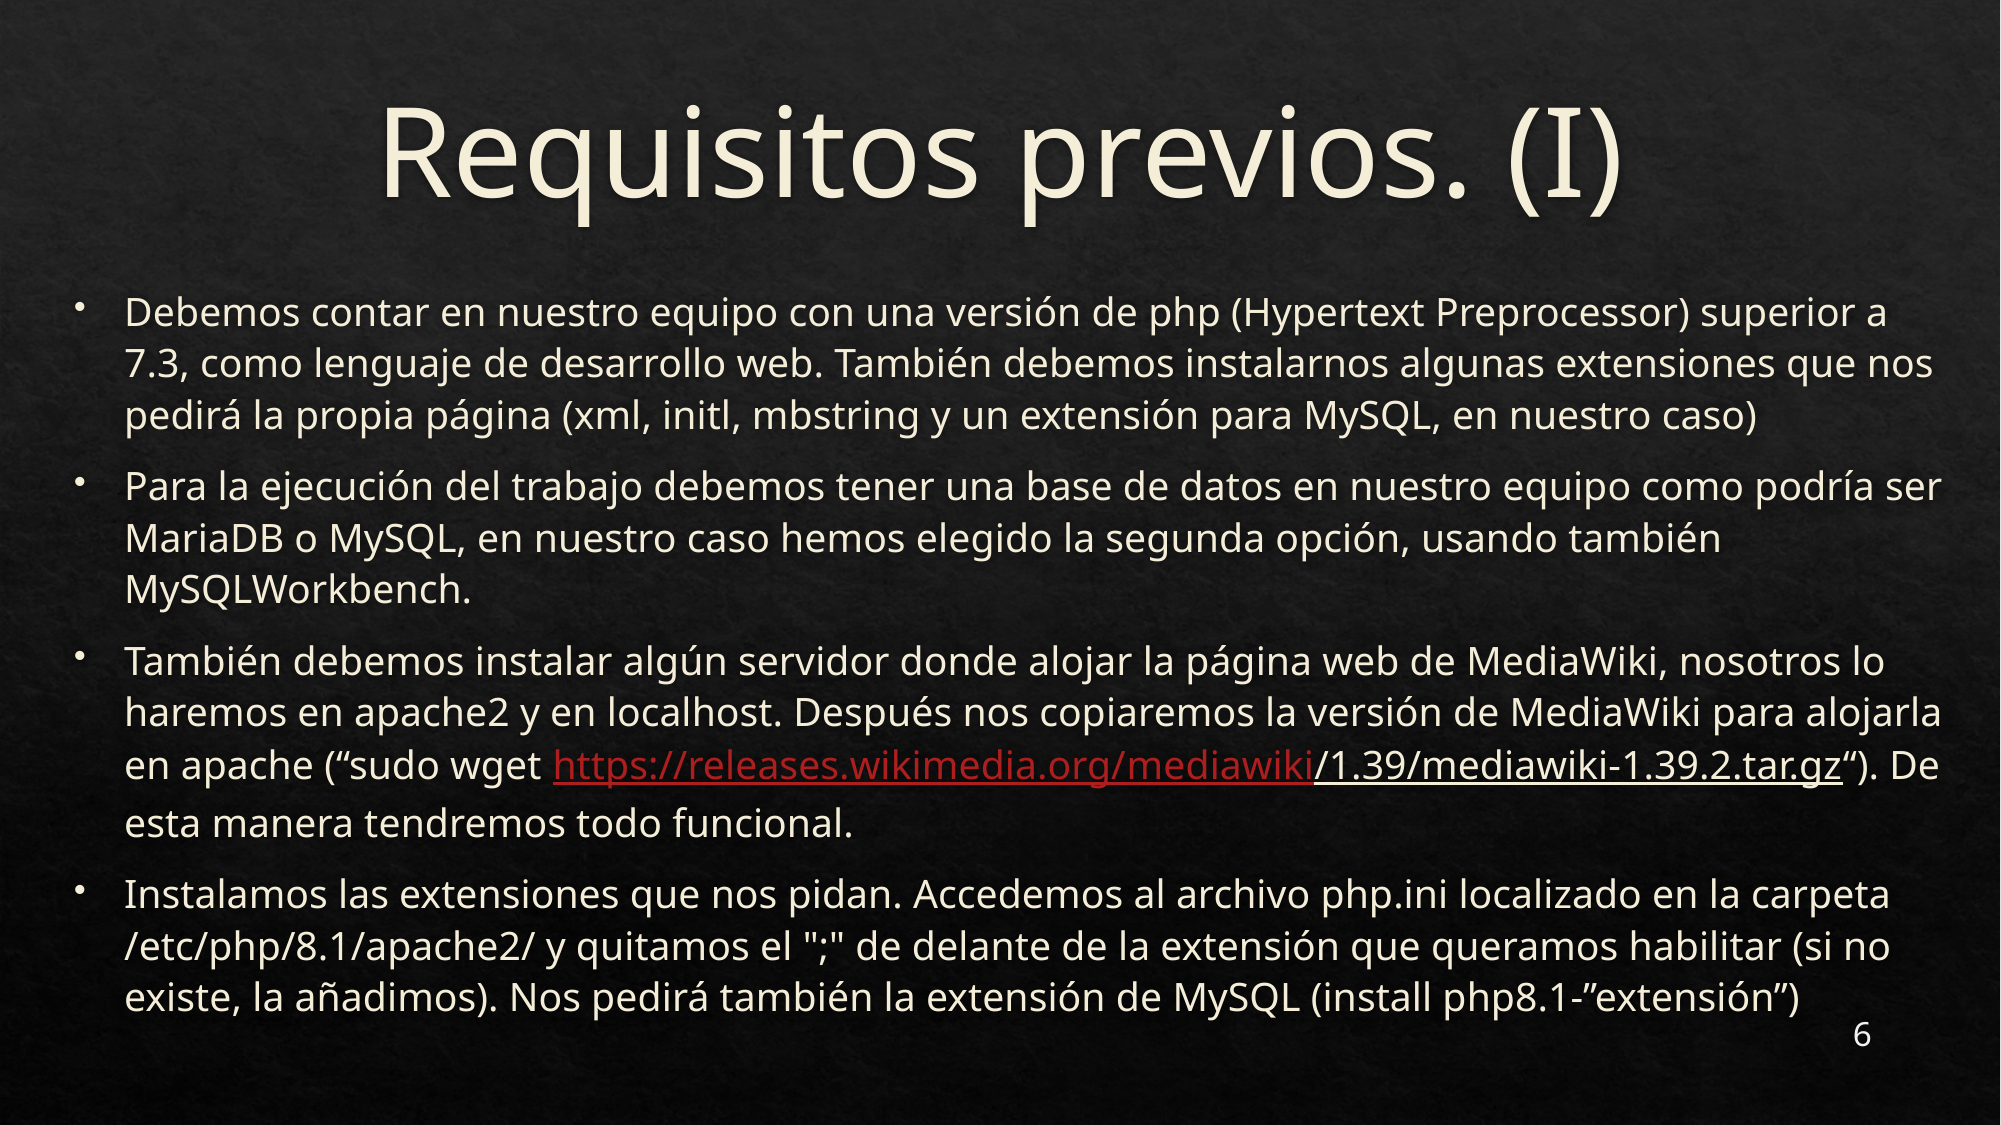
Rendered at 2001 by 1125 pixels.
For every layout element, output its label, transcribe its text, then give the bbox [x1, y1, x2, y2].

picture [0, 0, 2001, 1125]
list Debemos contar en nuestro equipo con una versión de php (Hypertext Preprocessor) superior a 7.3, como lenguaje de desarrollo web. También debemos instalarnos algunas extensiones que nos pedirá la propia página (xml, initl, mbstring y un extensión para MySQL, en nuestro caso) Para la ejecución del trabajo debemos tener una base de datos en nuestro equipo como podría ser MariaDB o MySQL, en nuestro caso hemos elegido la segunda opción, usando también MySQLWorkbench. También debemos instalar algún servidor donde alojar la página web de MediaWiki, nosotros lo haremos en apache2 y en localhost. Después nos copiaremos la versión de MediaWiki para alojarla en apache (“sudo wget https://releases.wikimedia.org/mediawiki/1.39/mediawiki-1.39.2.tar.gz“). De esta manera tendremos todo funcional. Instalamos las extensiones que nos pidan. Accedemos al archivo php.ini localizado en la carpeta /etc/php/8.1/apache2/ y quitamos el ";" de delante de la extensión que queramos habilitar (si no existe, la añadimos). Nos pedirá también la extensión de MySQL (install php8.1-”extensión”) [54, 274, 1966, 1036]
slide_number 6 [1763, 1006, 1887, 1066]
title Requisitos previos. (I) [150, 53, 1850, 260]
